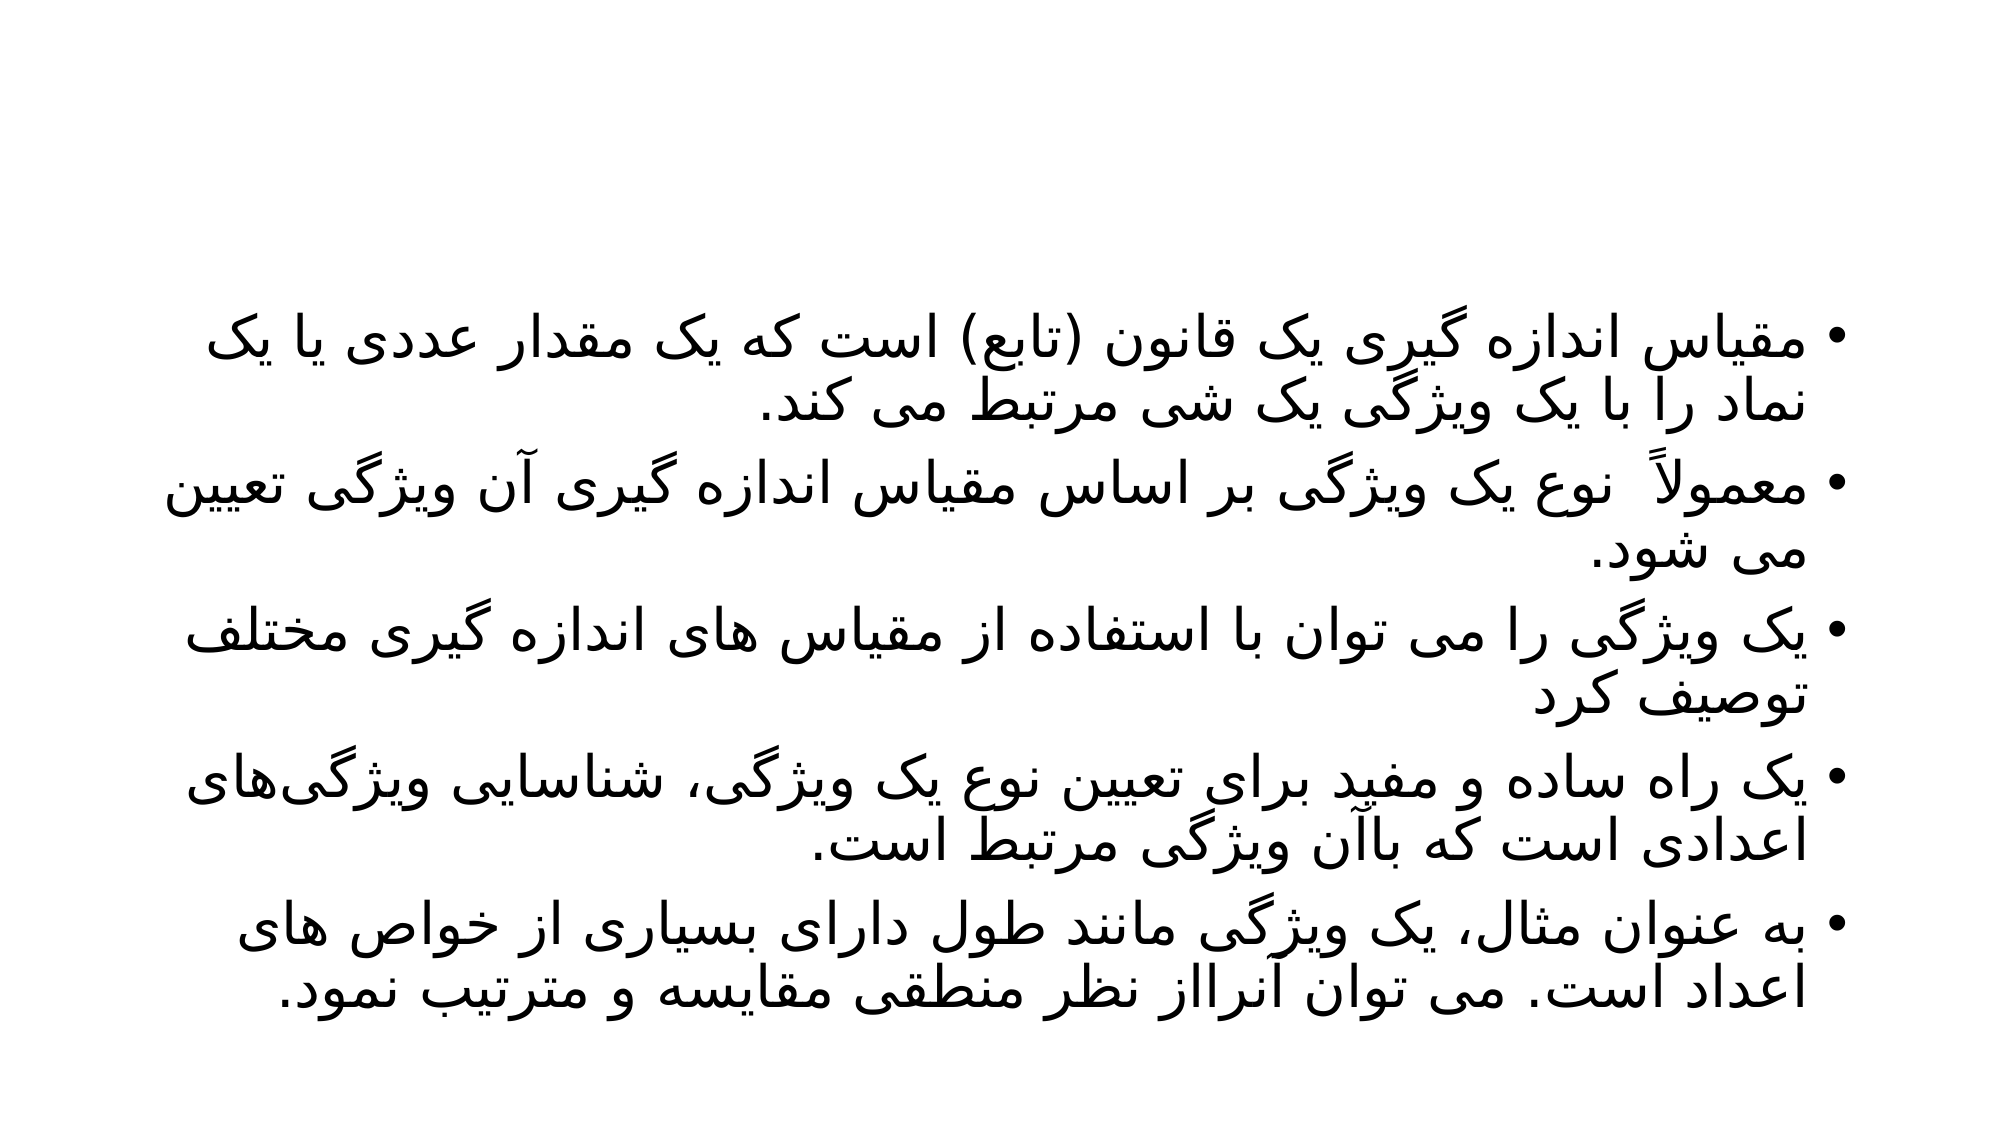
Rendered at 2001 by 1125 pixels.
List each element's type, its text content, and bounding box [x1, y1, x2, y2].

list مقیاس اندازه گیری یک قانون (تابع) است که یک مقدار عددی یا یک نماد را با یک ویژگی یک شی مرتبط می کند. معمولاً نوع یک ویژگی بر اساس مقیاس اندازه گیری آن ویژگی تعیین می شود. یک ویژگی را می توان با استفاده از مقیاس های اندازه گیری مختلف توصیف کرد یک راه ساده و مفید برای تعیین نوع یک ویژگی، شناسایی ویژگی‌های اعدادی است که باآن ویژگی‌ مرتبط است. به عنوان مثال، یک ویژگی مانند طول دارای بسیاری از خواص های اعداد است. می توان آنرااز نظر منطقی مقایسه و مترتیب نمود. [137, 299, 1863, 1014]
